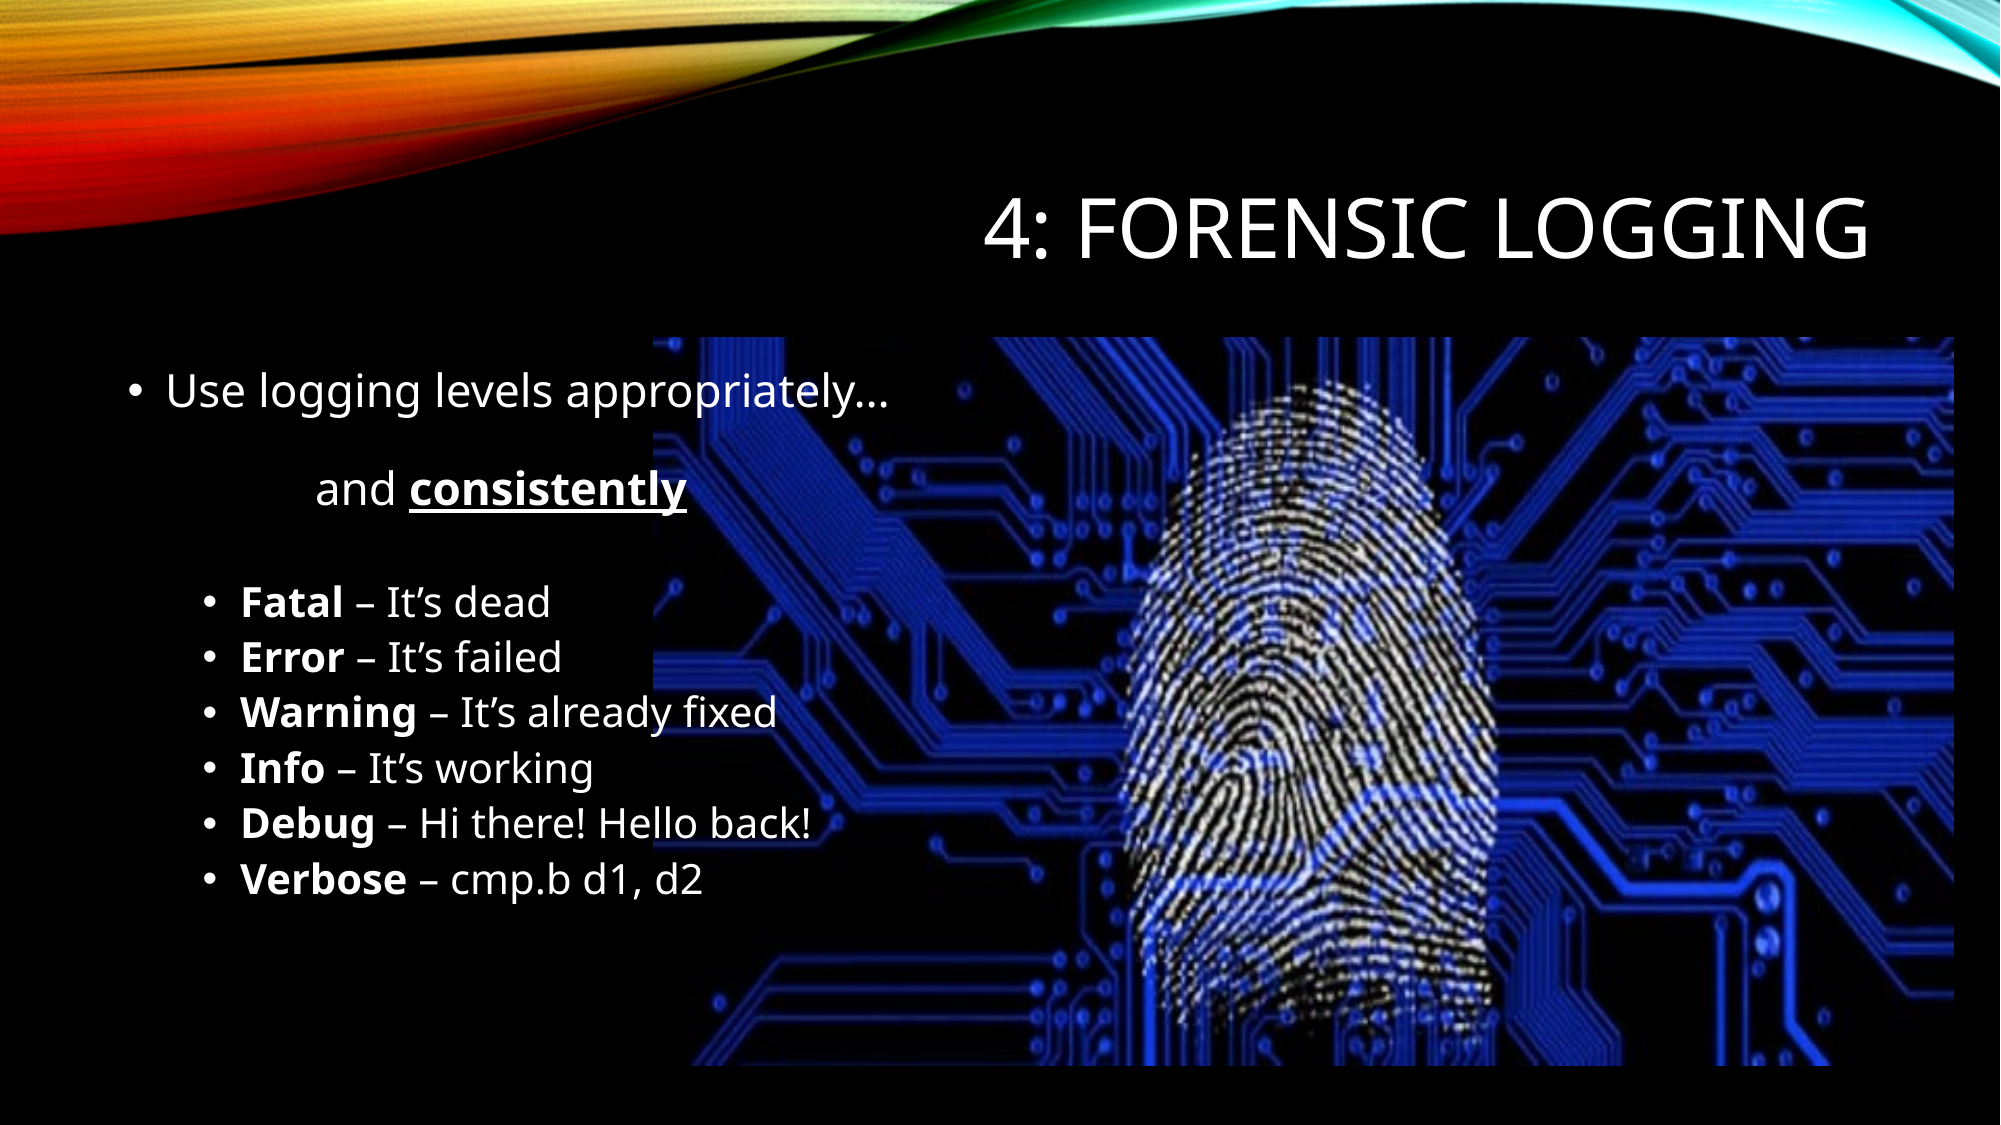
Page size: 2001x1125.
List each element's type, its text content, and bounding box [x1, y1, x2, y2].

picture [653, 337, 1954, 1066]
title 4: Forensic Logging [474, 125, 1888, 338]
list Use logging levels appropriately… and consistently Fatal – It’s dead Error – It’s failed Warning – It’s already fixed Info – It’s working Debug – Hi there! Hello back! Verbose – cmp.b d1, d2 [112, 360, 653, 1021]
picture [0, 0, 2000, 237]
